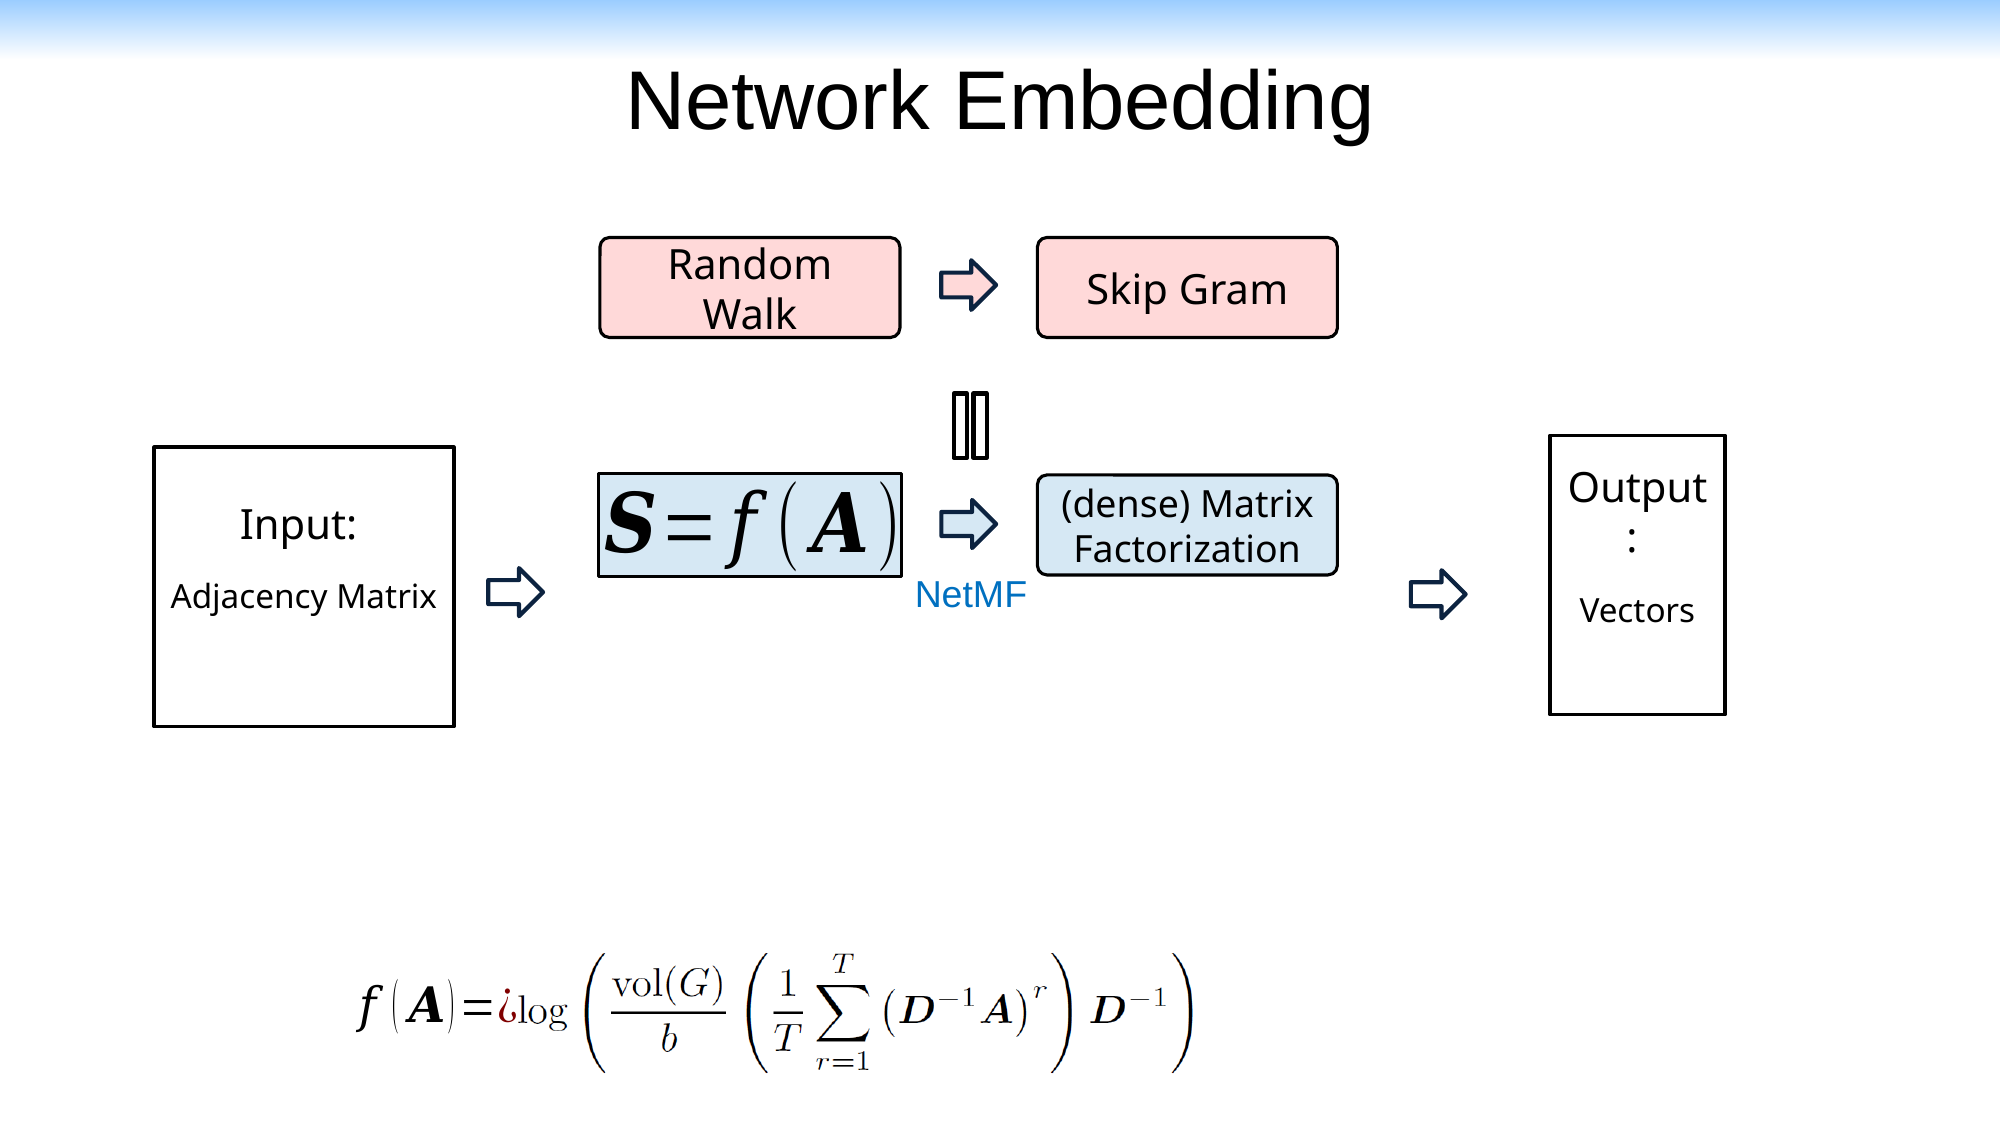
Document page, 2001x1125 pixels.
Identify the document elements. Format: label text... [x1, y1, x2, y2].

picture [499, 934, 1207, 1090]
text_box Skip Gram [1035, 235, 1340, 340]
text_box [939, 258, 999, 312]
text_box Random Walk [597, 235, 903, 340]
text_box [971, 391, 989, 460]
title Network Embedding [54, 30, 1946, 162]
text_box [939, 498, 999, 550]
text_box [486, 566, 546, 619]
text_box [952, 391, 969, 460]
text_box [1408, 568, 1468, 621]
text_box NetMF [899, 562, 1263, 623]
text_box (dense) Matrix Factorization [1035, 472, 1340, 578]
